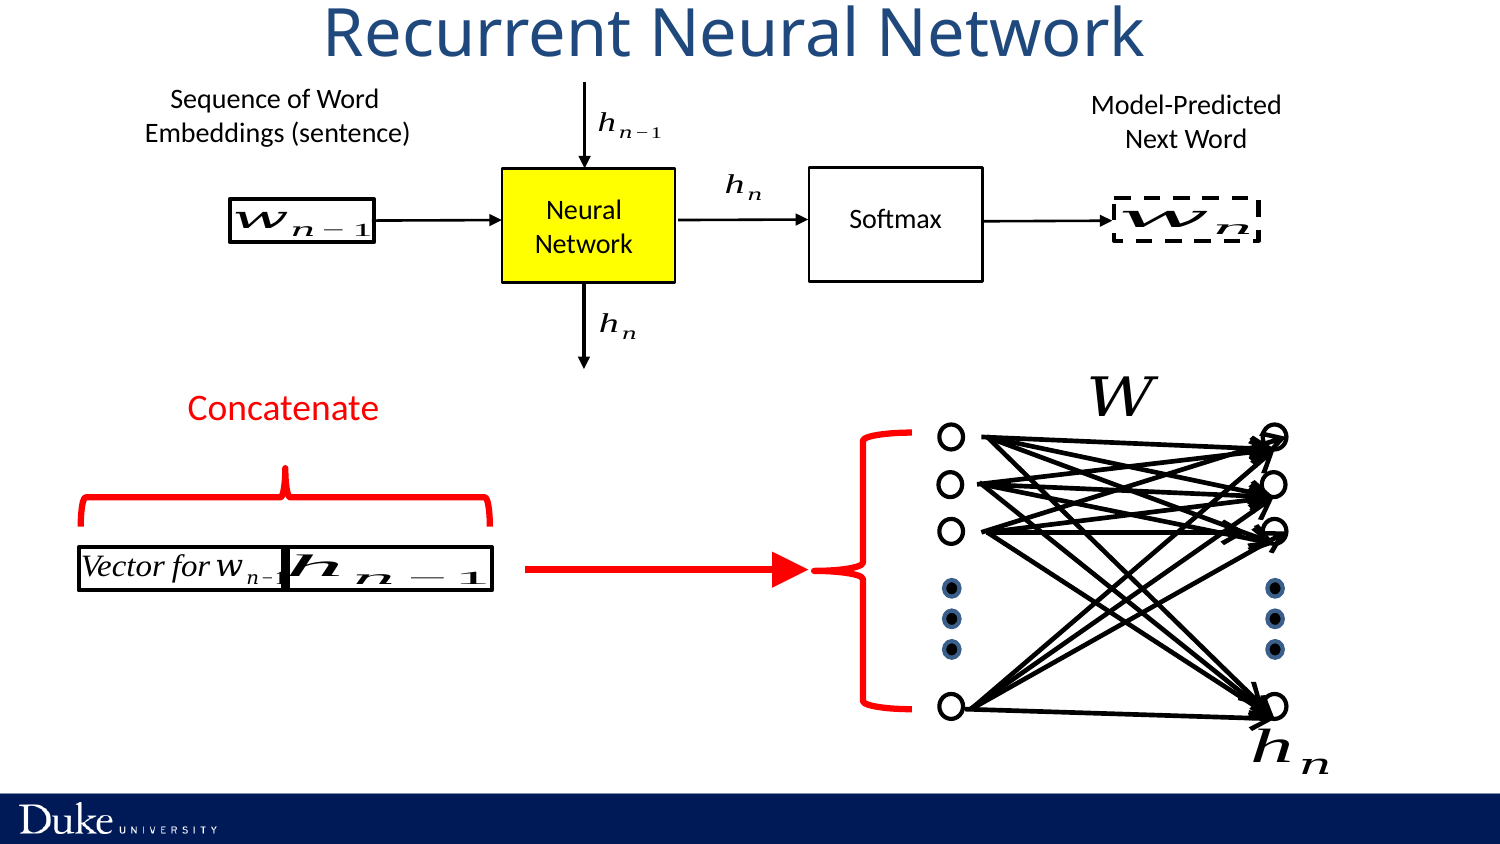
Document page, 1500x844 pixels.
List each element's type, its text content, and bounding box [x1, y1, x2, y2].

text_box [807, 165, 984, 283]
text_box Recurrent Neural Network [59, 0, 1410, 100]
picture [0, 0, 1500, 844]
text_box [813, 431, 912, 710]
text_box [938, 424, 964, 720]
picture [232, 201, 372, 240]
text_box [79, 467, 491, 527]
text_box Softmax [834, 193, 957, 242]
text_box Concatenate [172, 375, 395, 436]
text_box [981, 445, 1267, 531]
text_box Model-Predicted Next Word [1075, 100, 1297, 162]
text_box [1261, 424, 1287, 720]
text_box Neural Network [519, 184, 648, 267]
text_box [987, 484, 1263, 531]
text_box [500, 166, 677, 284]
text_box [986, 531, 1263, 707]
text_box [970, 436, 1263, 710]
text_box Sequence of Word Embeddings (sentence) [130, 100, 426, 156]
